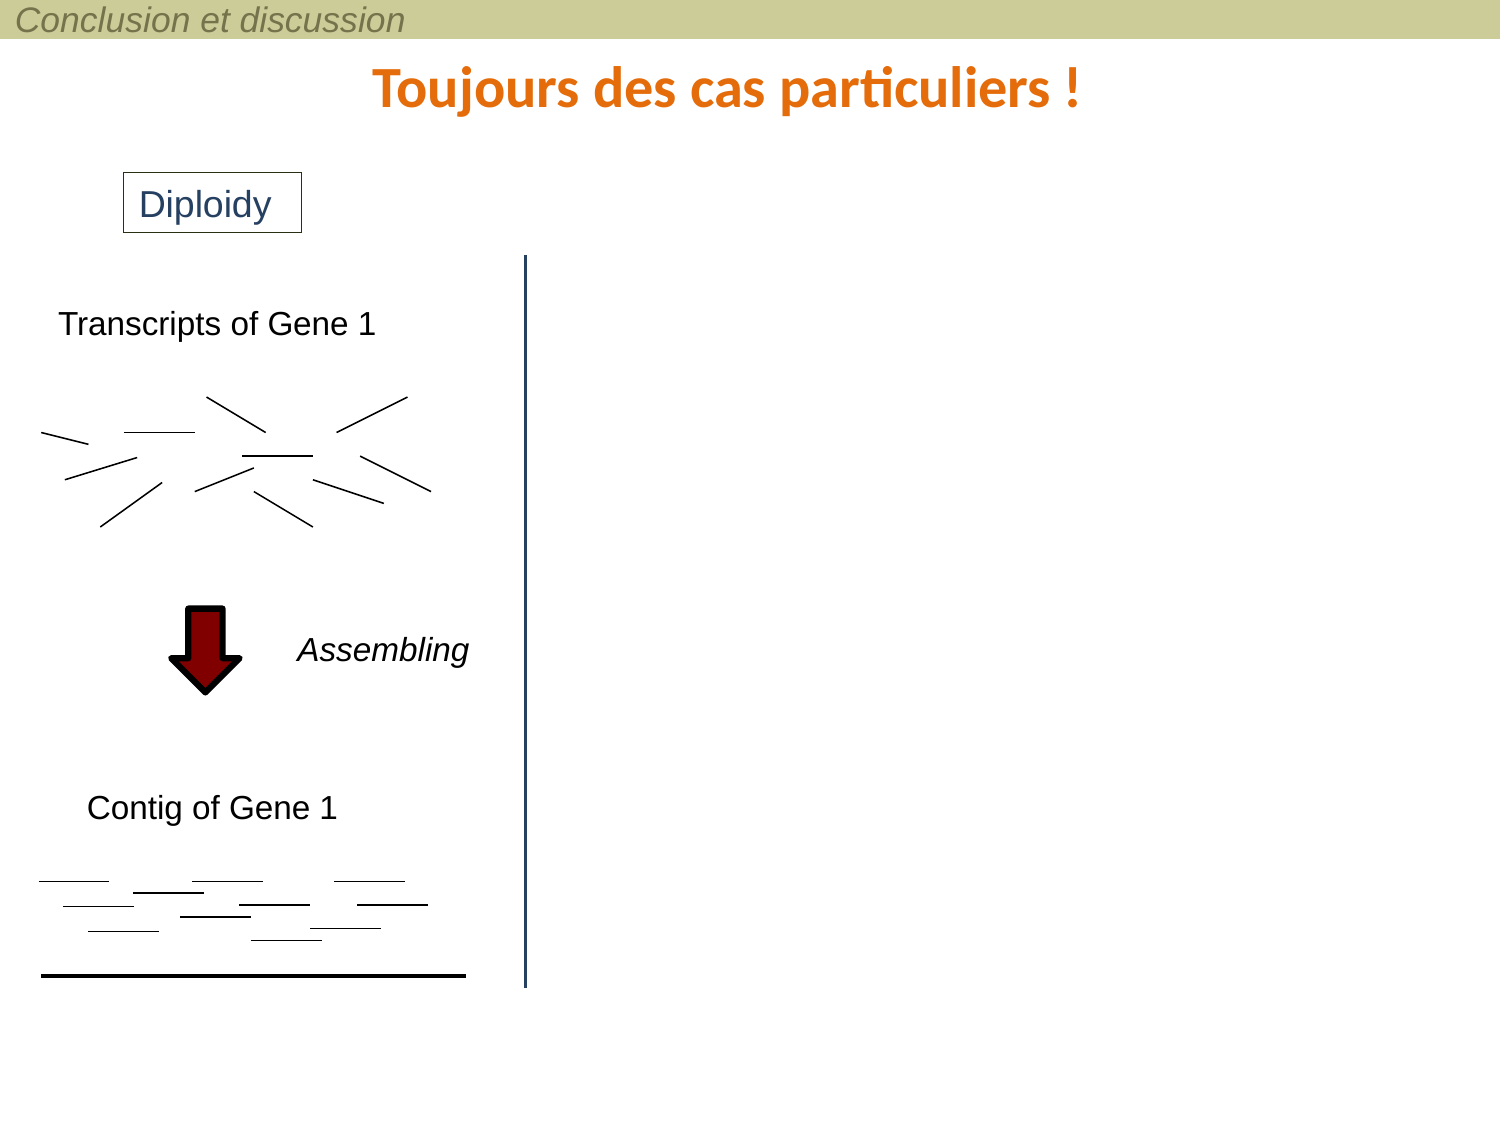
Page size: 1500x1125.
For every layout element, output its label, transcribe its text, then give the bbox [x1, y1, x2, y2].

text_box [312, 479, 384, 504]
text_box Conclusion et discussion [0, 0, 1500, 36]
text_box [336, 396, 408, 433]
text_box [64, 457, 138, 481]
text_box Diploidy [123, 172, 302, 233]
title Toujours des cas particuliers ! [53, 36, 1404, 138]
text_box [206, 396, 266, 433]
text_box Contig of Gene 1 [72, 778, 354, 834]
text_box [170, 608, 491, 693]
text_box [40, 432, 89, 445]
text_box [359, 455, 432, 492]
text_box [194, 467, 255, 492]
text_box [100, 482, 163, 528]
text_box Transcripts of Gene 1 [43, 294, 392, 349]
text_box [253, 491, 314, 528]
